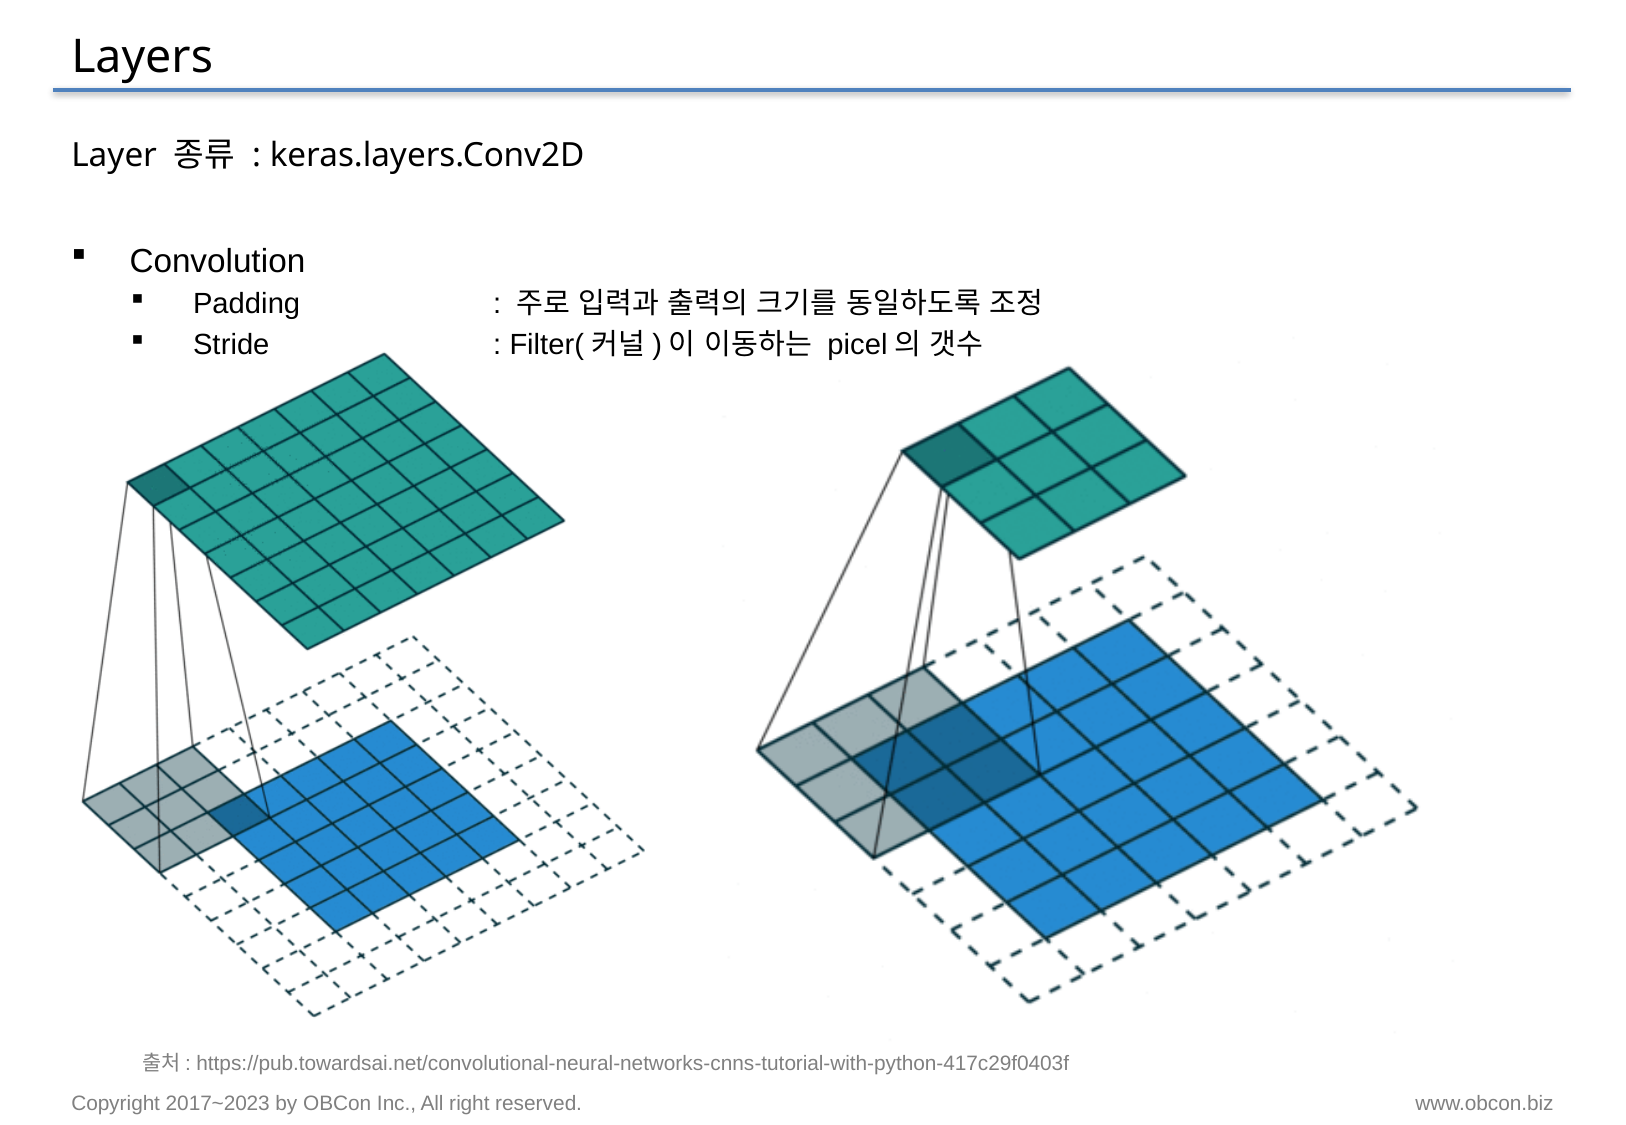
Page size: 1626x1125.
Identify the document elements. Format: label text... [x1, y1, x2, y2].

list Layer 종류 : keras.layers.Conv2D [56, 125, 1569, 181]
title Layers [56, 19, 1569, 90]
picture [717, 328, 1459, 1043]
picture [56, 327, 671, 1043]
text_box 출처: https://pub.towardsai.net/convolutional-neural-networks-cnns-tutorial-with-python-417c29f0403f [127, 1041, 1197, 1082]
text_box Convolution Padding : 주로 입력과 출력의 크기를 동일하도록 조정 Stride : Filter(커널)이 이동하는 picel의 갯수 [56, 231, 1144, 368]
